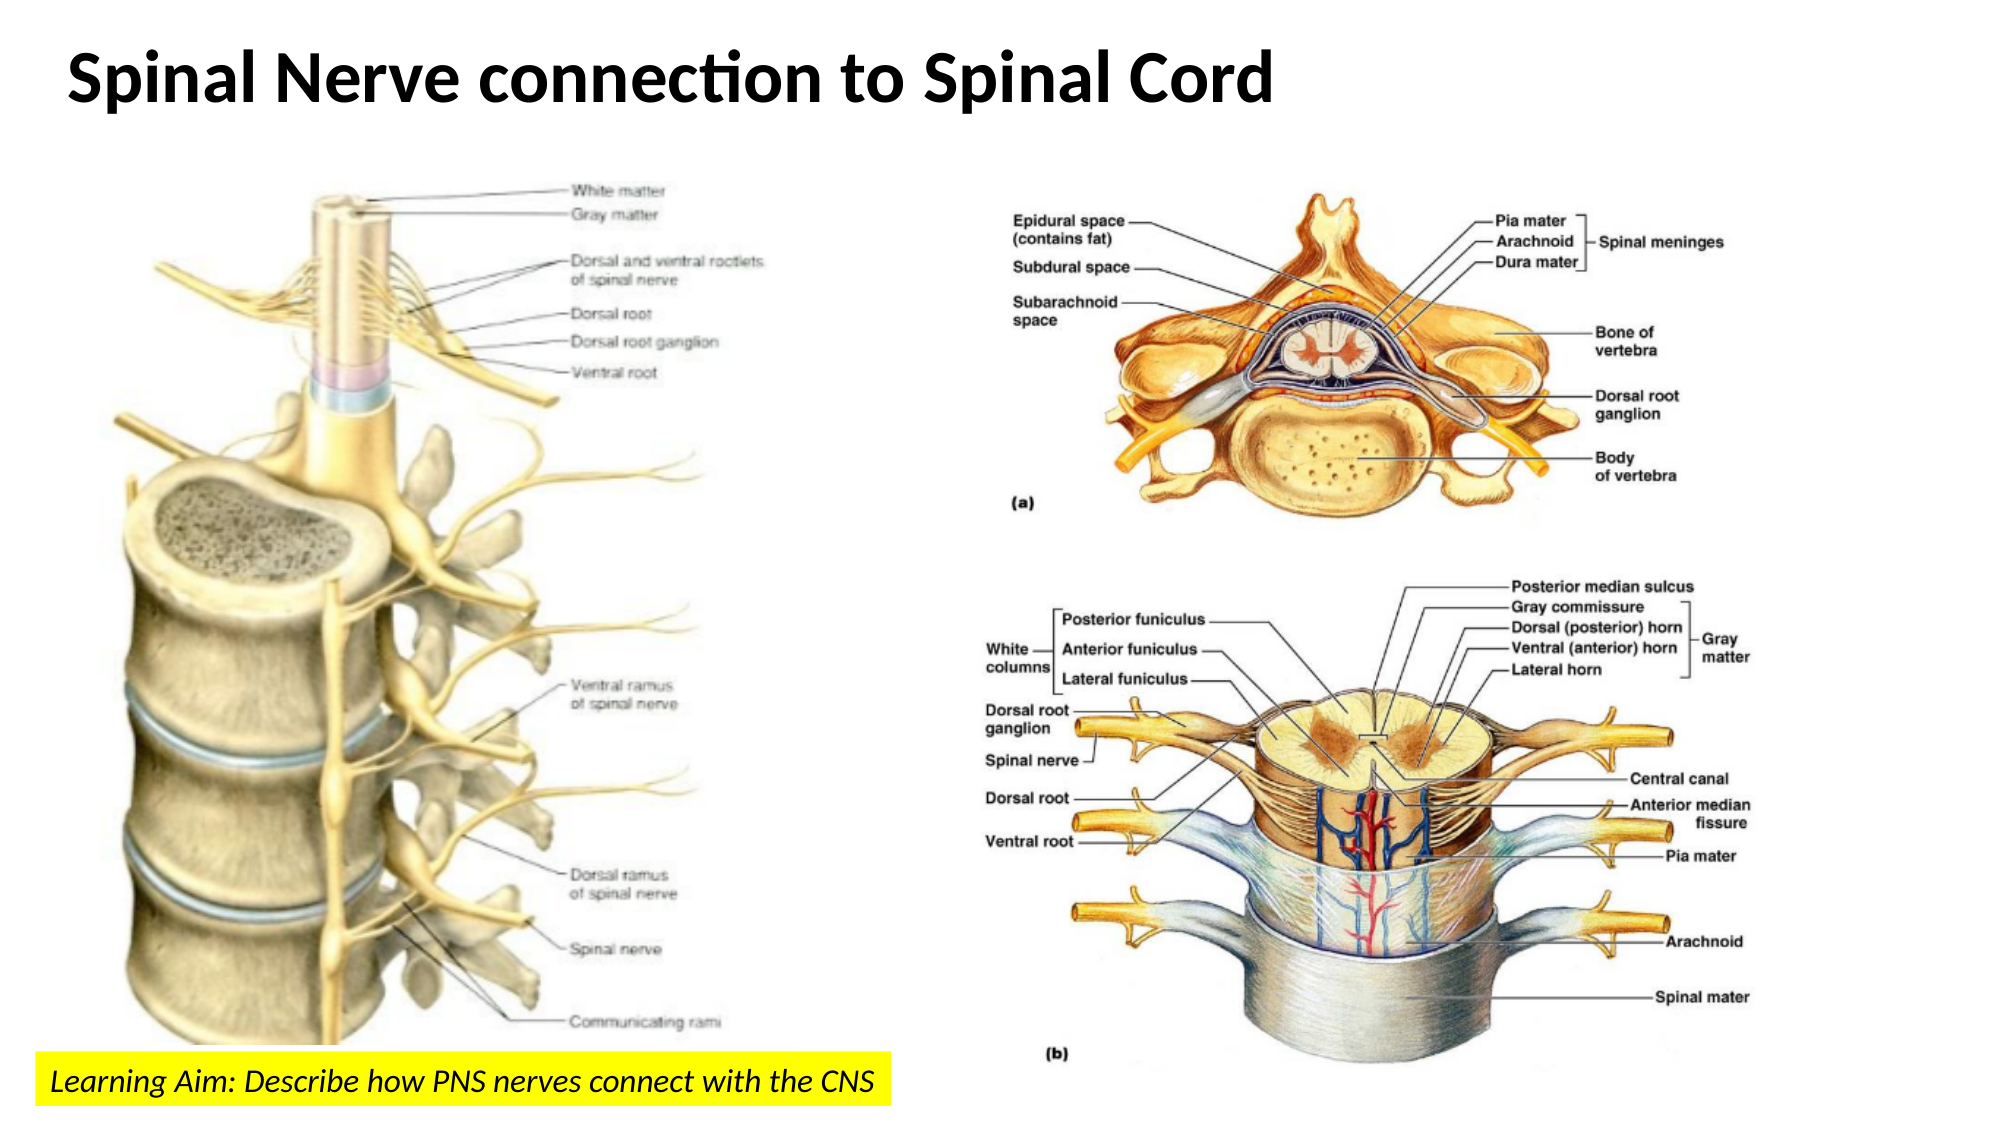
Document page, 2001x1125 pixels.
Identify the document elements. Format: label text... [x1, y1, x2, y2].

picture [52, 181, 795, 1045]
picture [971, 181, 1760, 1073]
text_box Learning Aim: Describe how PNS nerves connect with the CNS [35, 1051, 891, 1106]
title Spinal Nerve connection to Spinal Cord [52, 26, 1675, 131]
